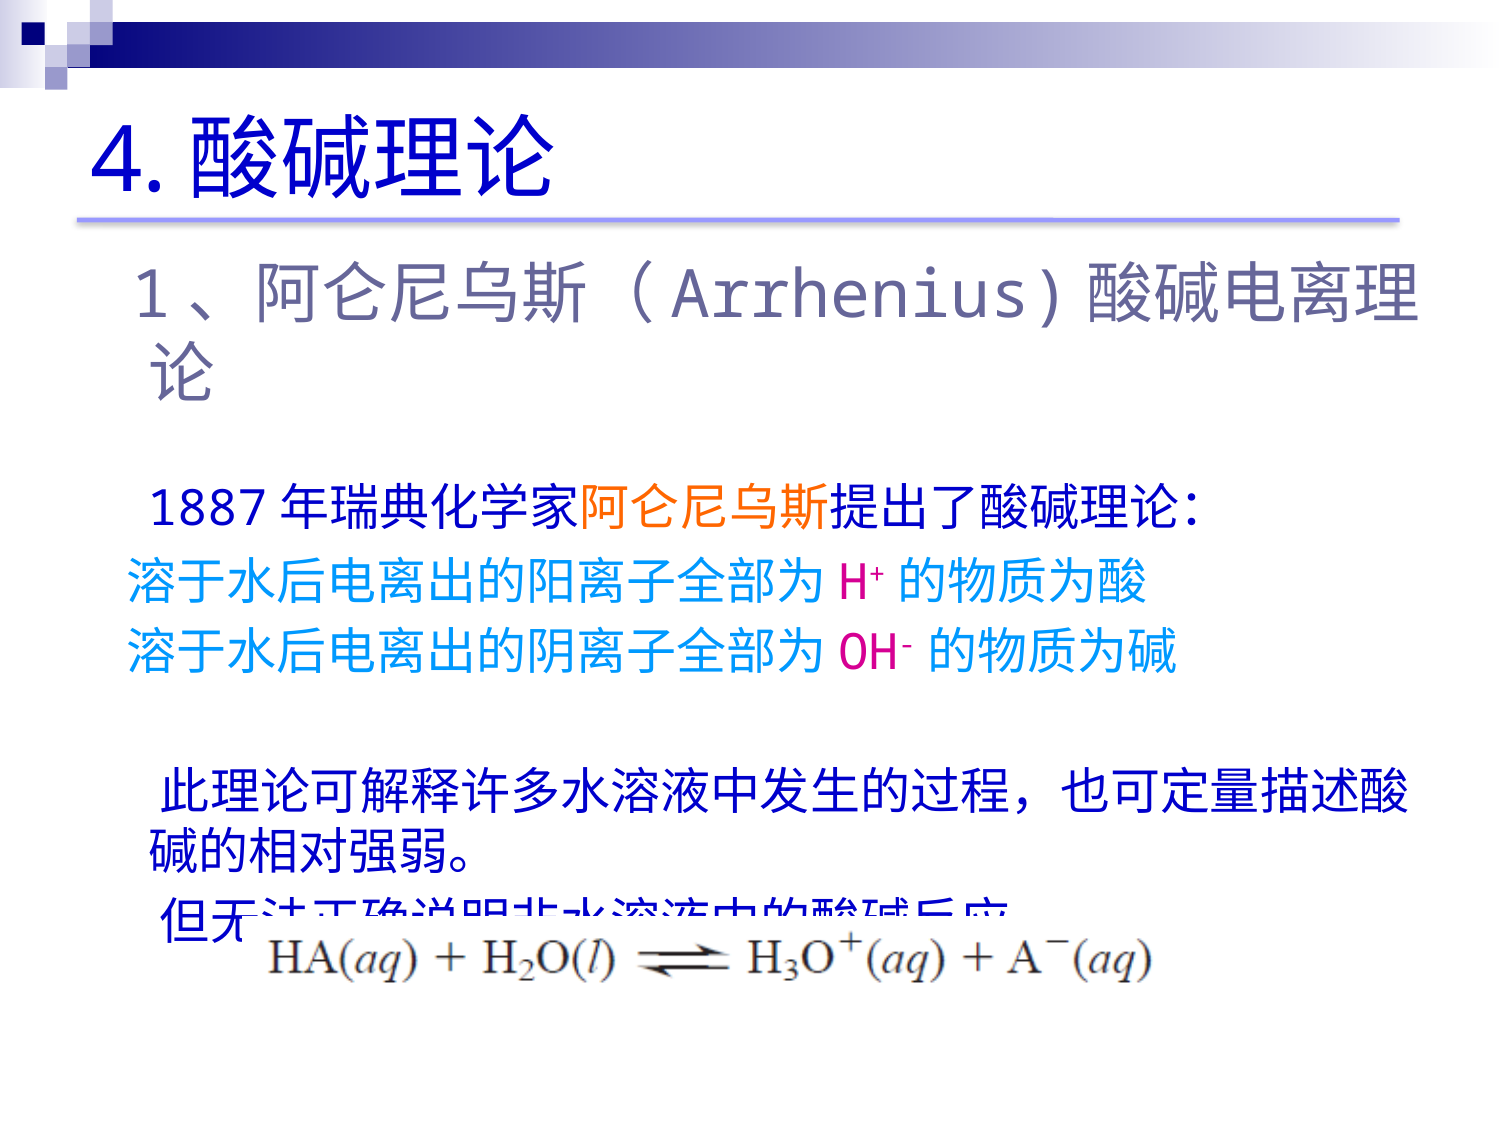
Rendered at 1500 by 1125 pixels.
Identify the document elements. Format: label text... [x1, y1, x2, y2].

list 1、阿仑尼乌斯（Arrhenius)酸碱电离理论 1887年瑞典化学家阿仑尼乌斯提出了酸碱理论： 溶于水后电离出的阳离子全部为H+的物质为酸 溶于水后电离出的阴离子全部为OH-的物质为碱 此理论可解释许多水溶液中发生的过程，也可定量描述酸碱的相对强弱。 但无法正确说明非水溶液中的酸碱反应。 [76, 243, 1460, 894]
picture [241, 916, 1200, 1002]
text_box [76, 217, 1400, 223]
title 4.酸碱理论 [74, 74, 1426, 235]
